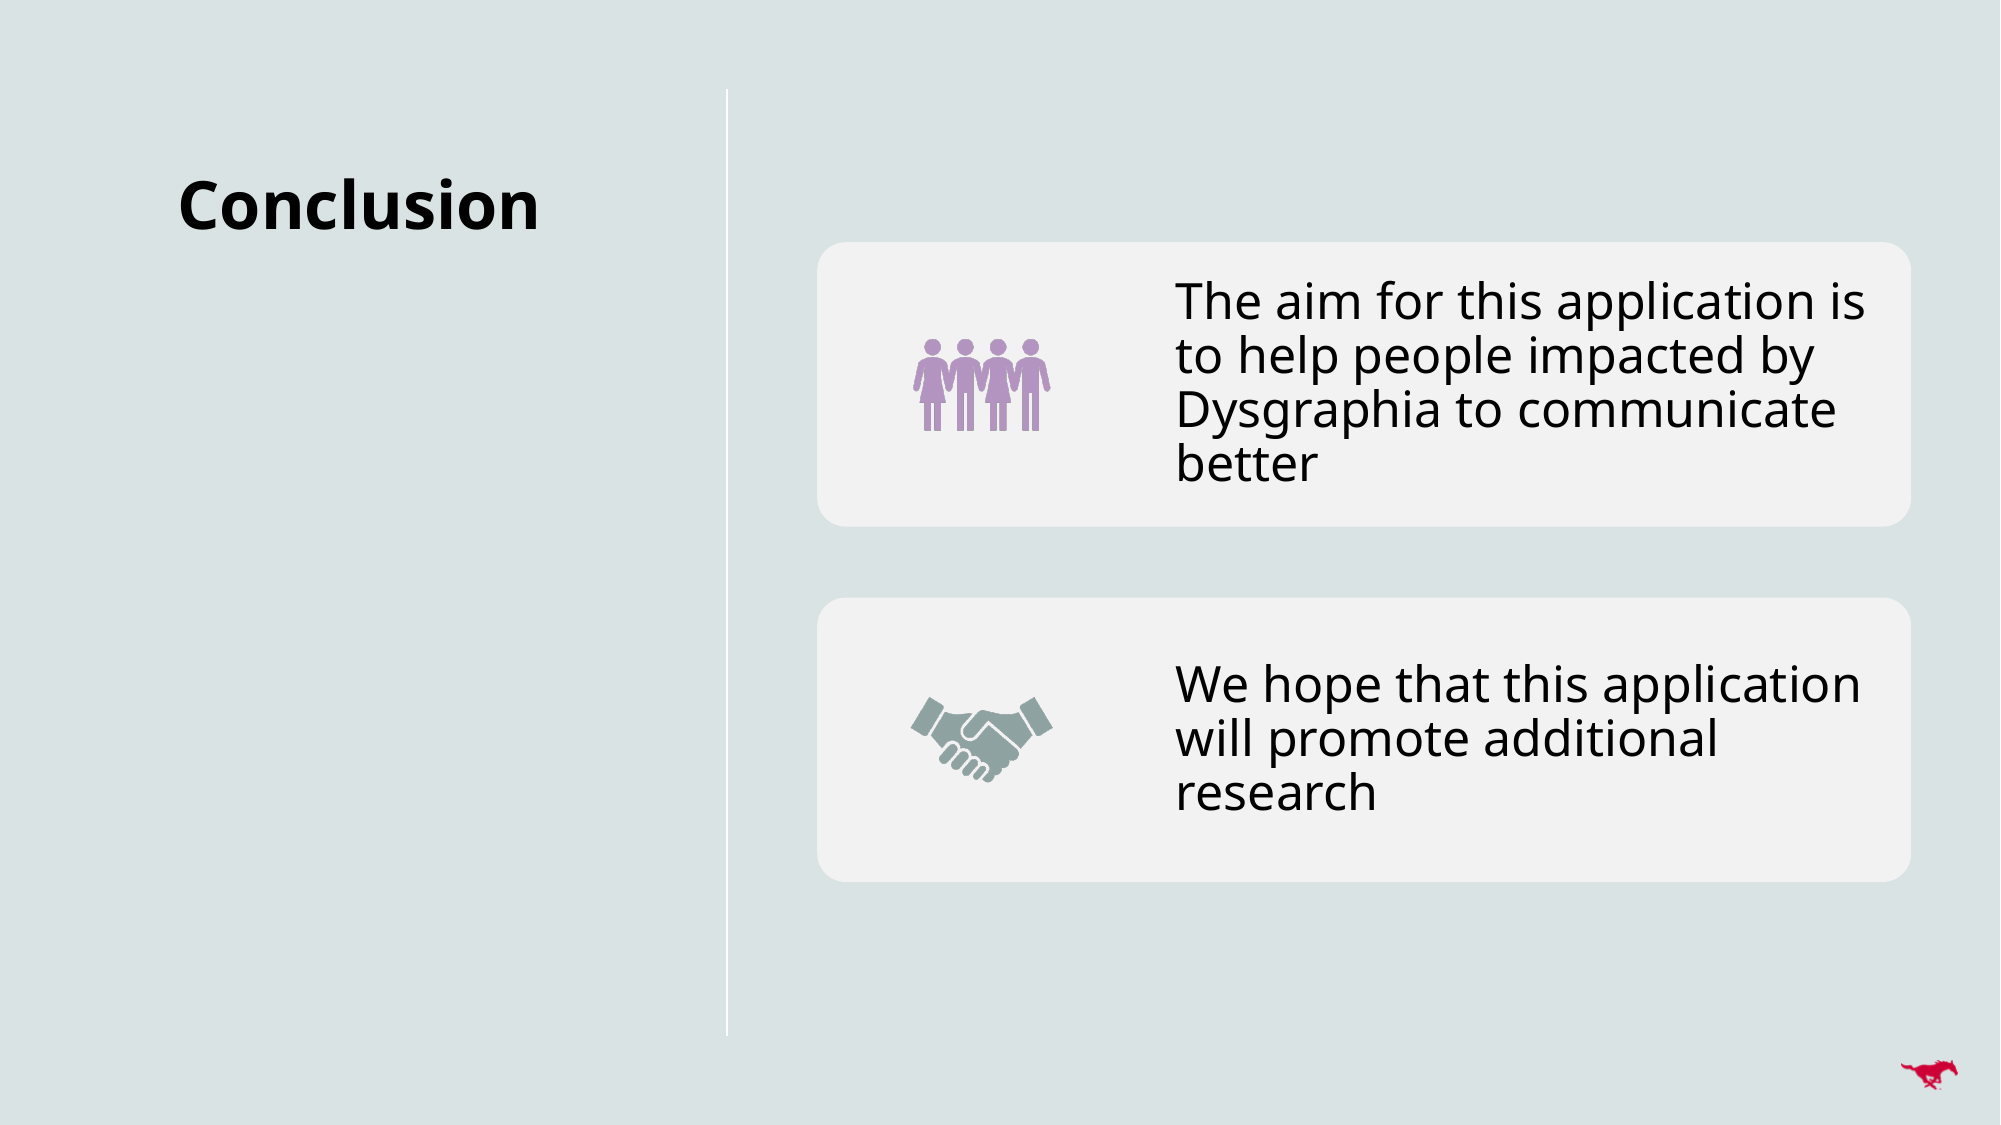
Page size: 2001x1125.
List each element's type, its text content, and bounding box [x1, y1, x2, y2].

title Conclusion [162, 155, 623, 925]
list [816, 87, 1912, 1037]
picture [1900, 1059, 1958, 1090]
text_box [0, 0, 2000, 1125]
